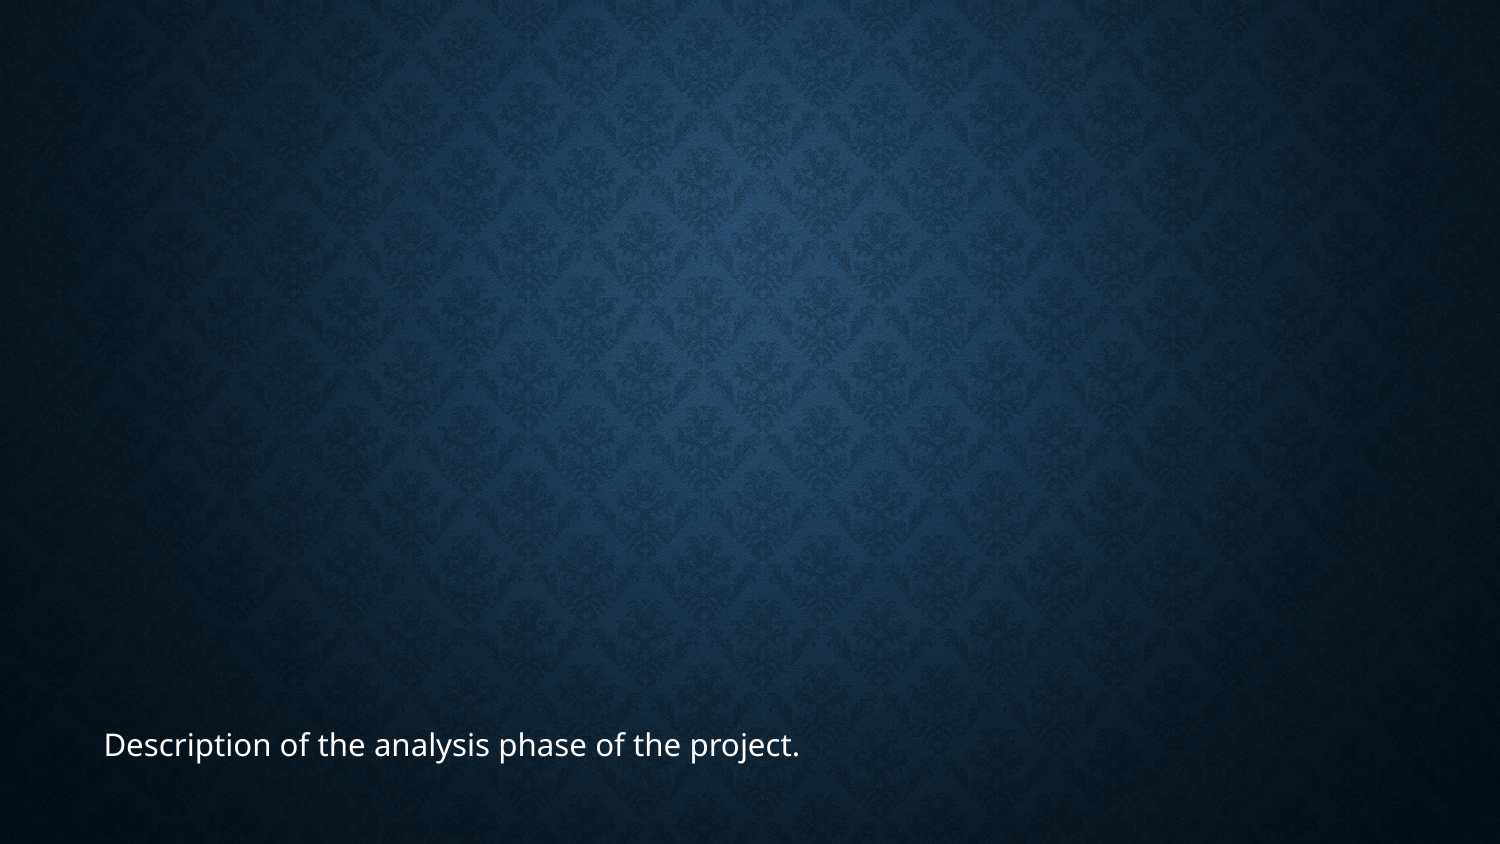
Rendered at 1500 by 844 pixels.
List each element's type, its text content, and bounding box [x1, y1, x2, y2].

list Description of the analysis phase of the project. [51, 694, 1036, 794]
